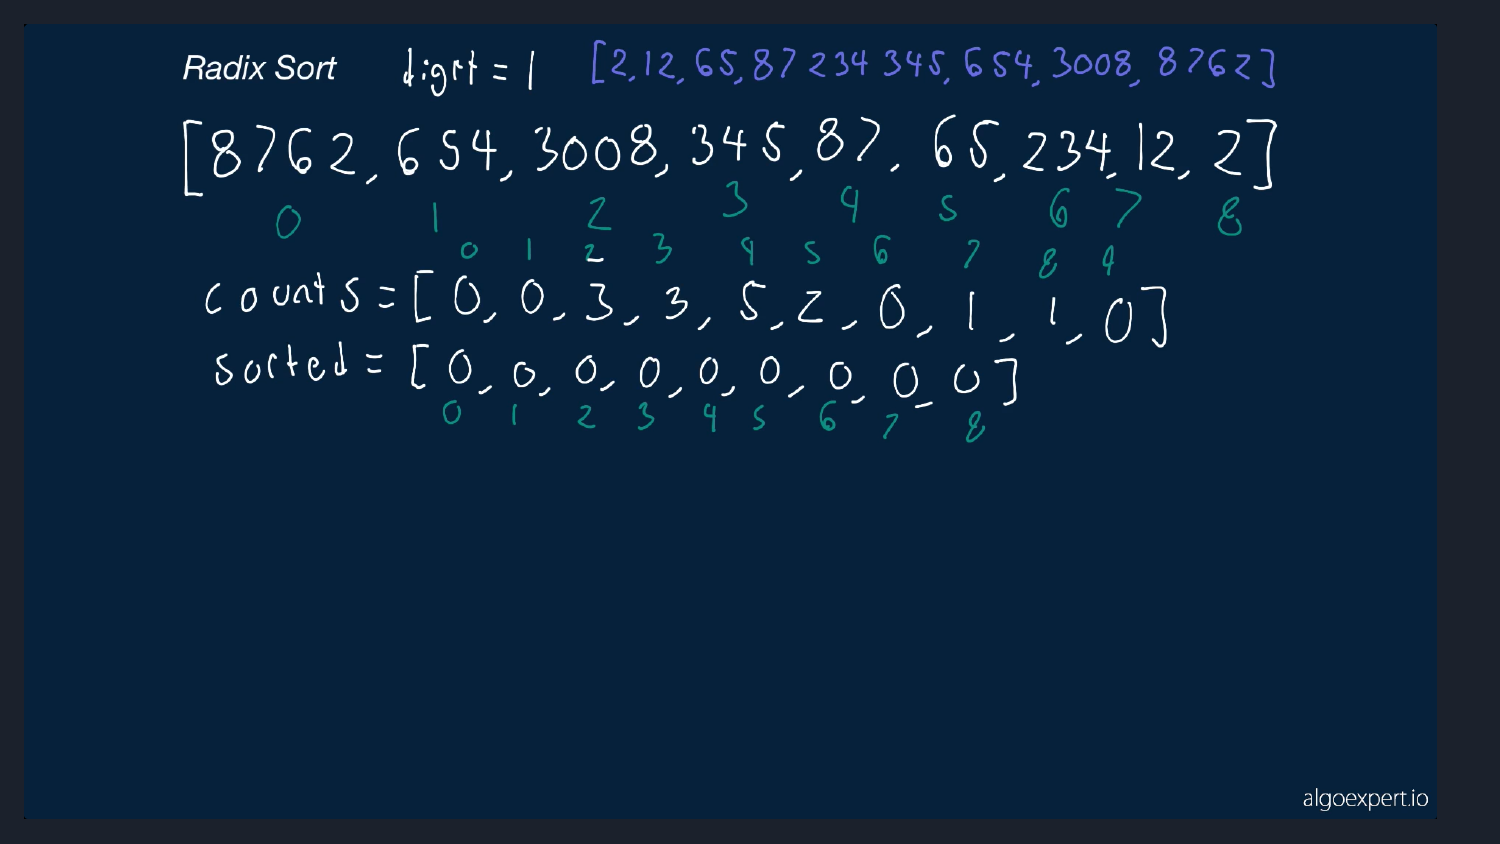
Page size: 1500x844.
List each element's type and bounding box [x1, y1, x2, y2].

picture [24, 24, 1437, 819]
